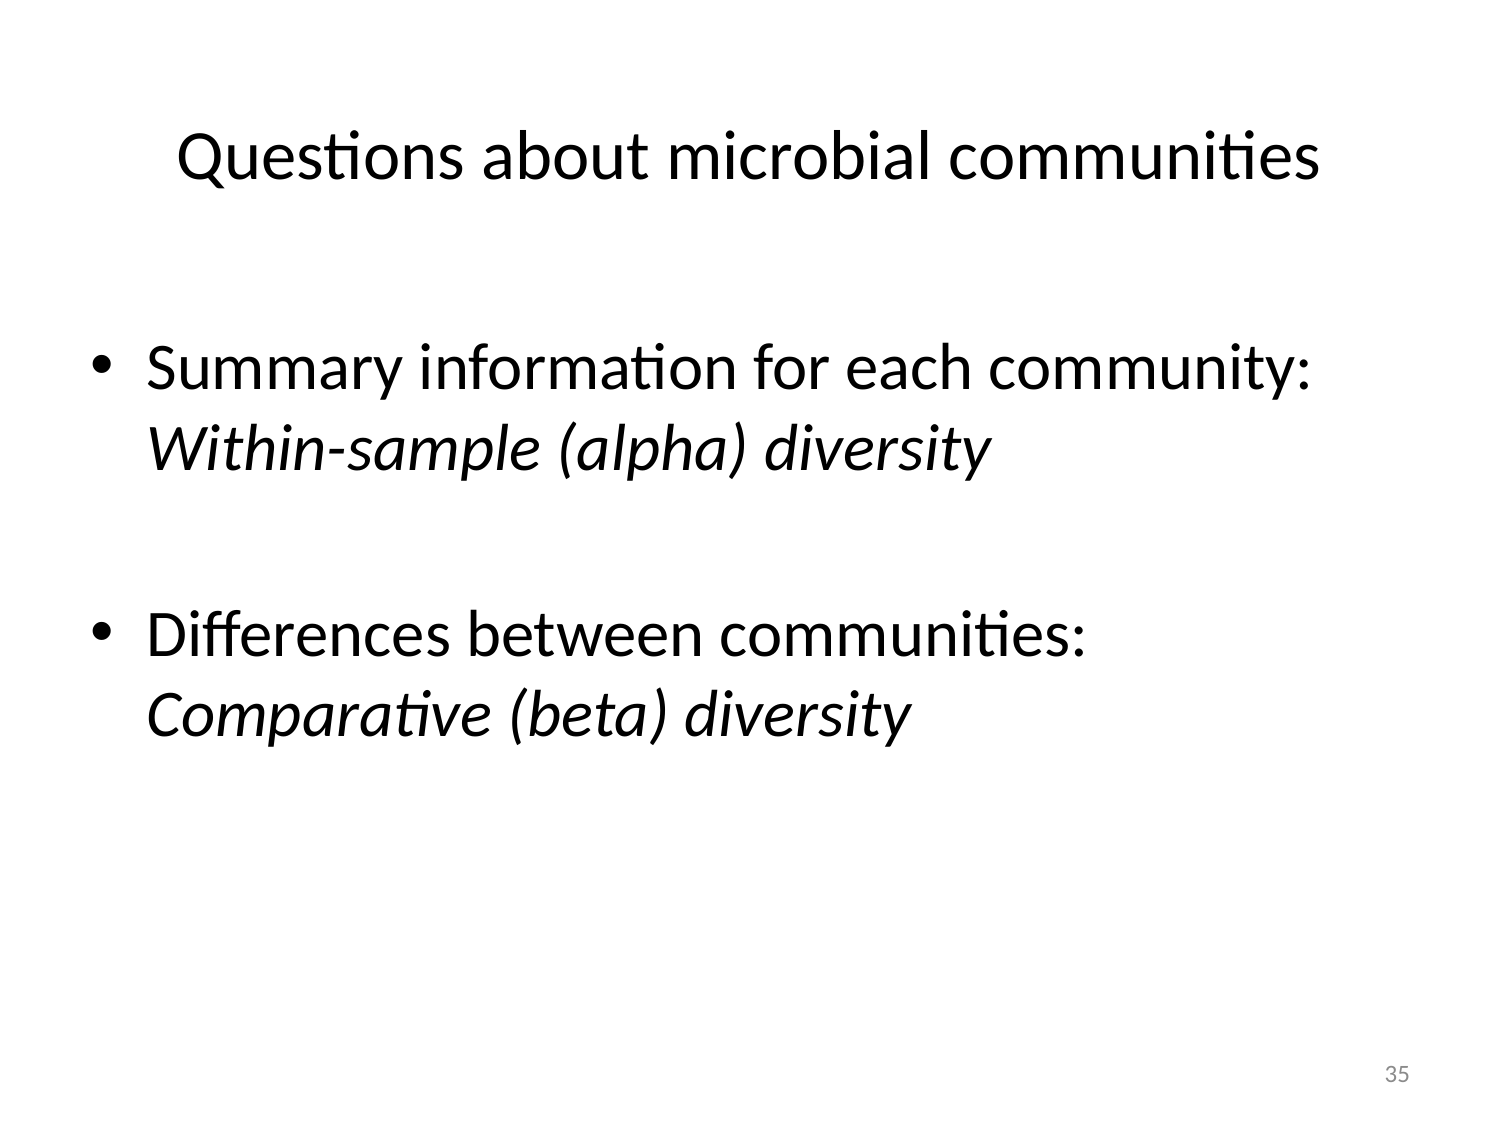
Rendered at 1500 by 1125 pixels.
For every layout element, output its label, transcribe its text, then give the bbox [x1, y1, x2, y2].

title Questions about microbial communities [75, 100, 1425, 288]
slide_number 35 [1074, 1042, 1425, 1103]
list Summary information for each community: Within-sample (alpha) diversity Differences between communities: Comparative (beta) diversity [75, 315, 1425, 1059]
